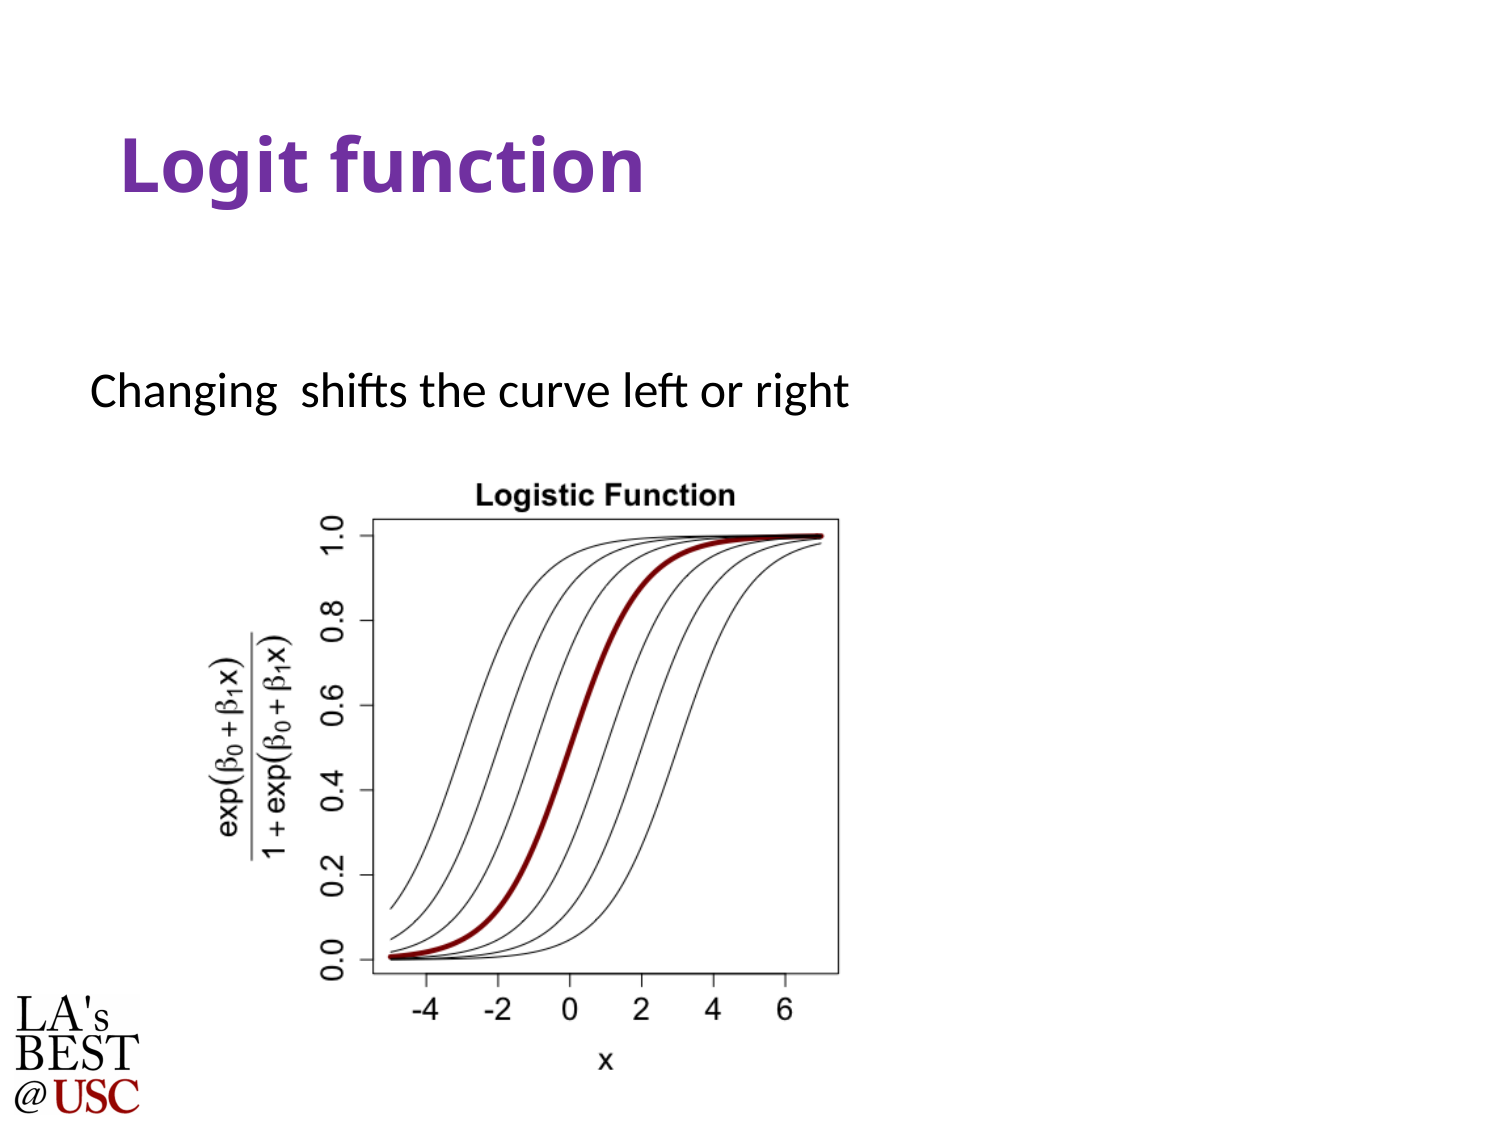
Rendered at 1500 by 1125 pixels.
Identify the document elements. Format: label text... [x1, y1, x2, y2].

picture [14, 994, 140, 1115]
title Logit function [103, 59, 1397, 278]
picture [172, 469, 889, 1125]
